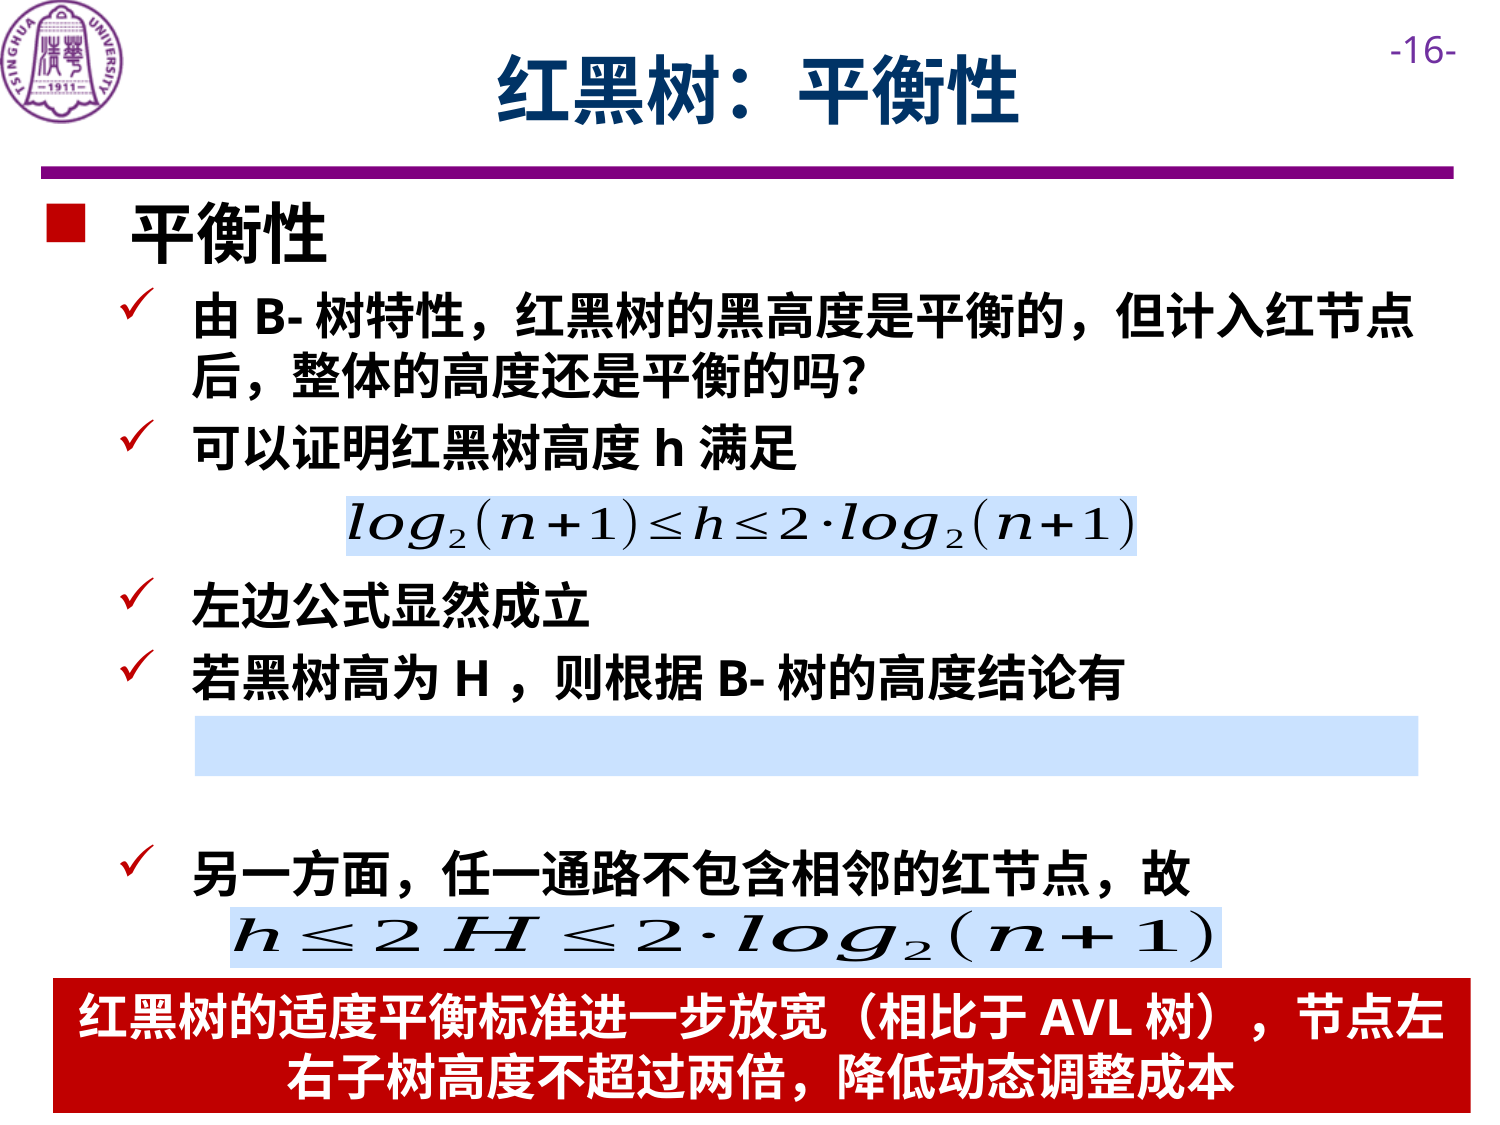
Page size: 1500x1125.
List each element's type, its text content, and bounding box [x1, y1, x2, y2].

picture [0, 0, 124, 124]
text_box 红黑树的适度平衡标准进一步放宽（相比于AVL树），节点左右子树高度不超过两倍，降低动态调整成本 [53, 978, 1471, 1113]
title 红黑树：平衡性 [135, 13, 1383, 165]
text_box 平衡性 由B-树特性，红黑树的黑高度是平衡的，但计入红节点后，整体的高度还是平衡的吗？ 可以证明红黑树高度h满足 左边公式显然成立 若黑树高为H，则根据B-树的高度结论有 另一方面，任一通路不包含相邻的红节点，故 [27, 184, 1457, 995]
